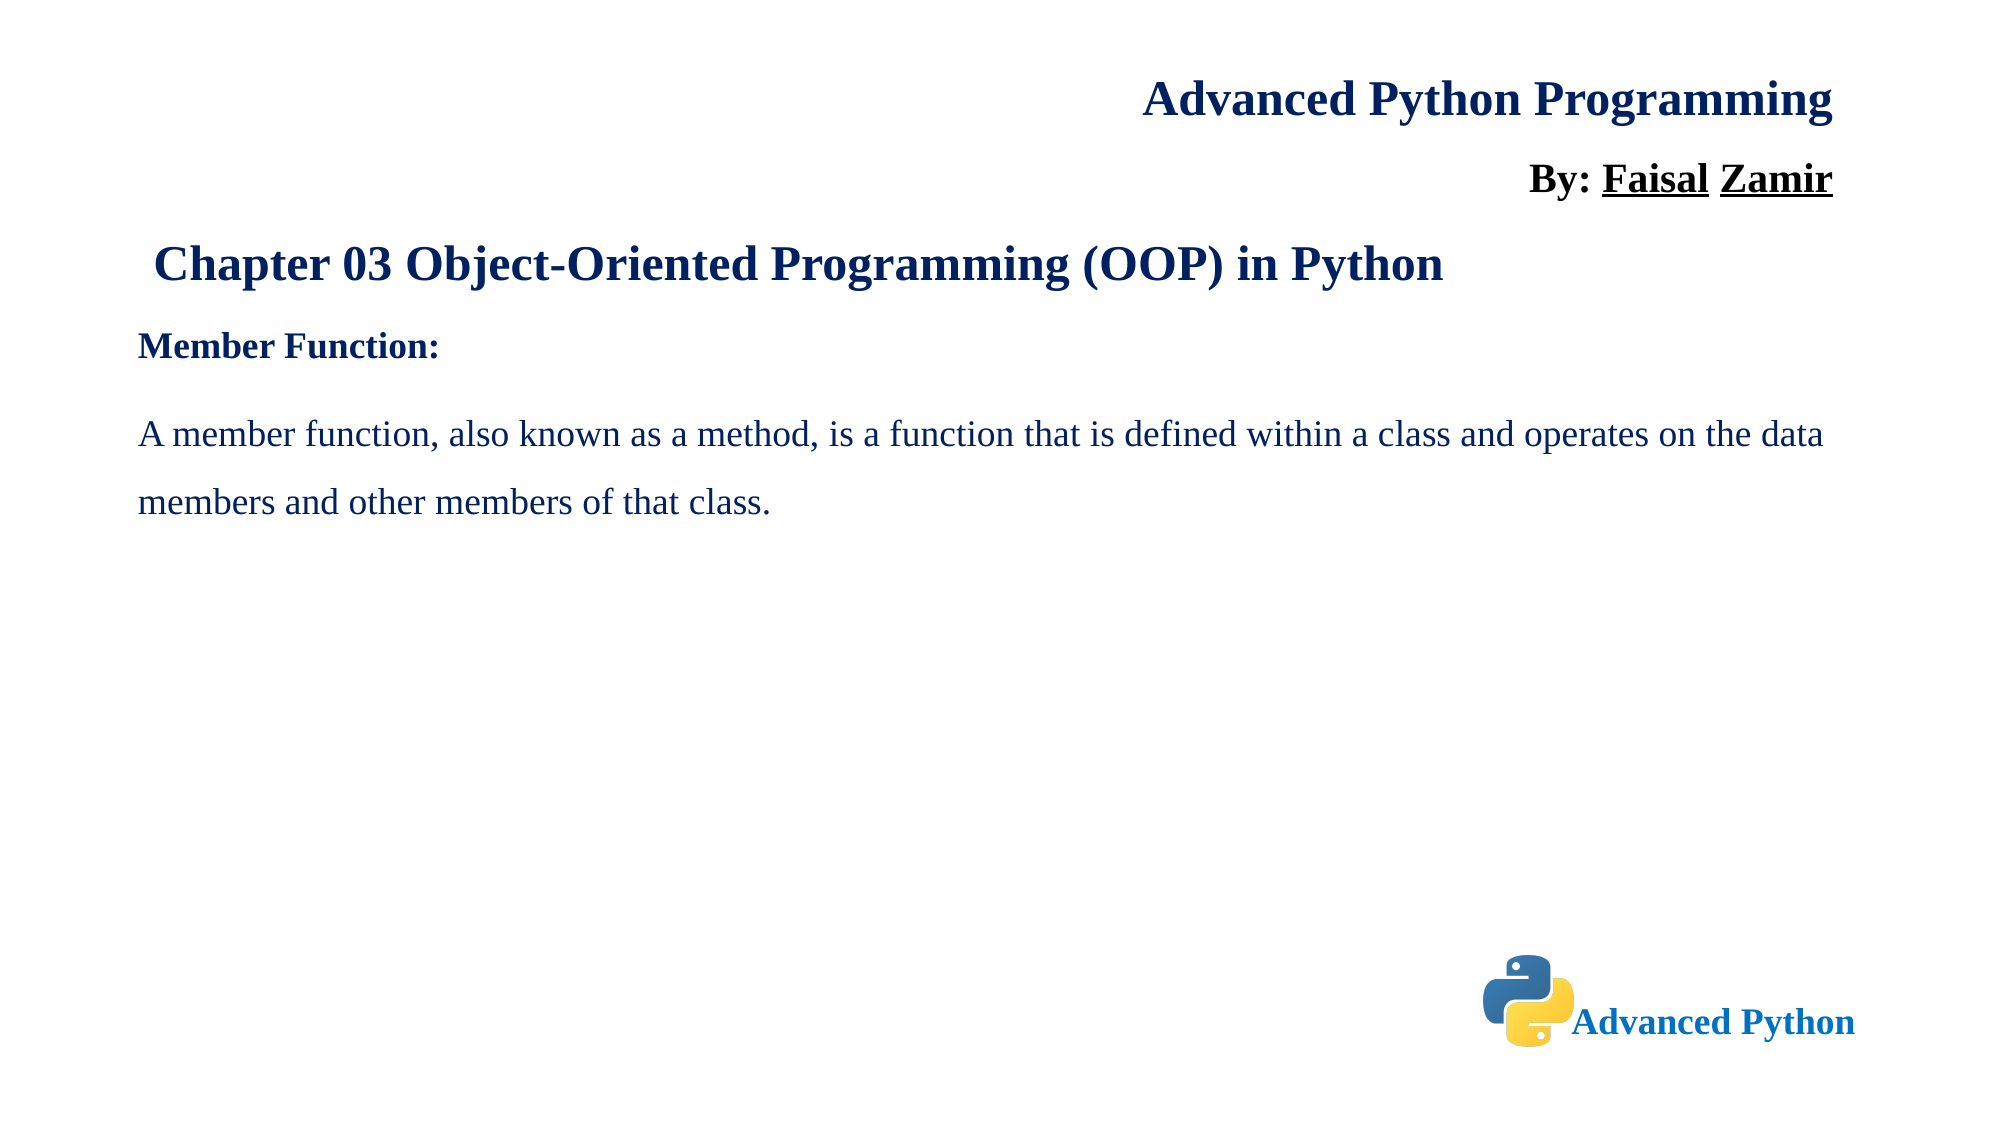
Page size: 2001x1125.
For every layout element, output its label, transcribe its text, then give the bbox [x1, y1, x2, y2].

list Member Function: A member function, also known as a method, is a function that is defined within a class and operates on the data members and other members of that class. [122, 291, 1848, 1082]
picture [1483, 955, 1574, 1047]
text_box Advanced Python Programming By: Faisal Zamir Chapter 03 Object-Oriented Programming (OOP) in Python [138, 53, 1849, 273]
text_box Advanced Python [1465, 955, 1971, 1062]
